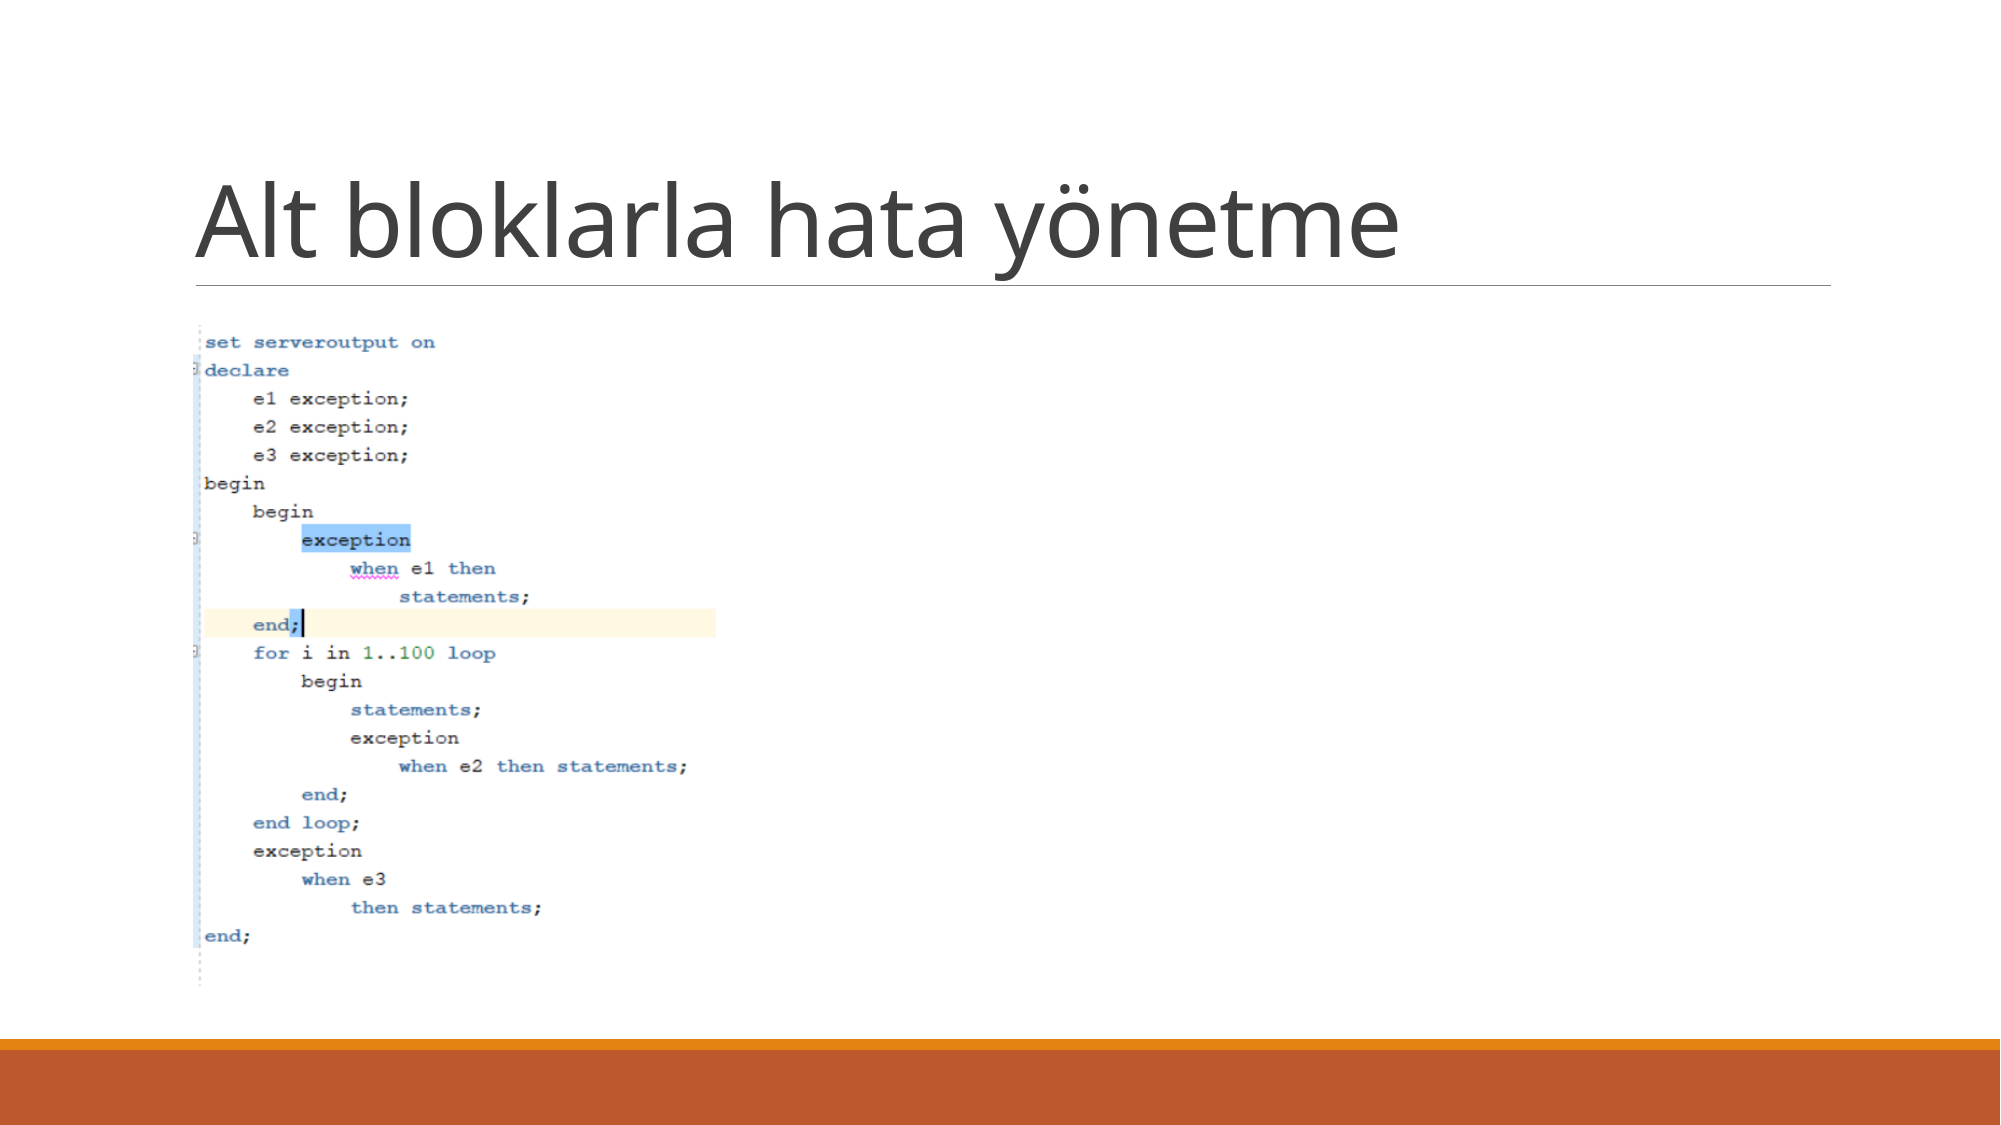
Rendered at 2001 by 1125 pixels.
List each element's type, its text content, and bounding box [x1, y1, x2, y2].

title Alt bloklarla hata yönetme [180, 47, 1830, 285]
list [193, 325, 716, 987]
